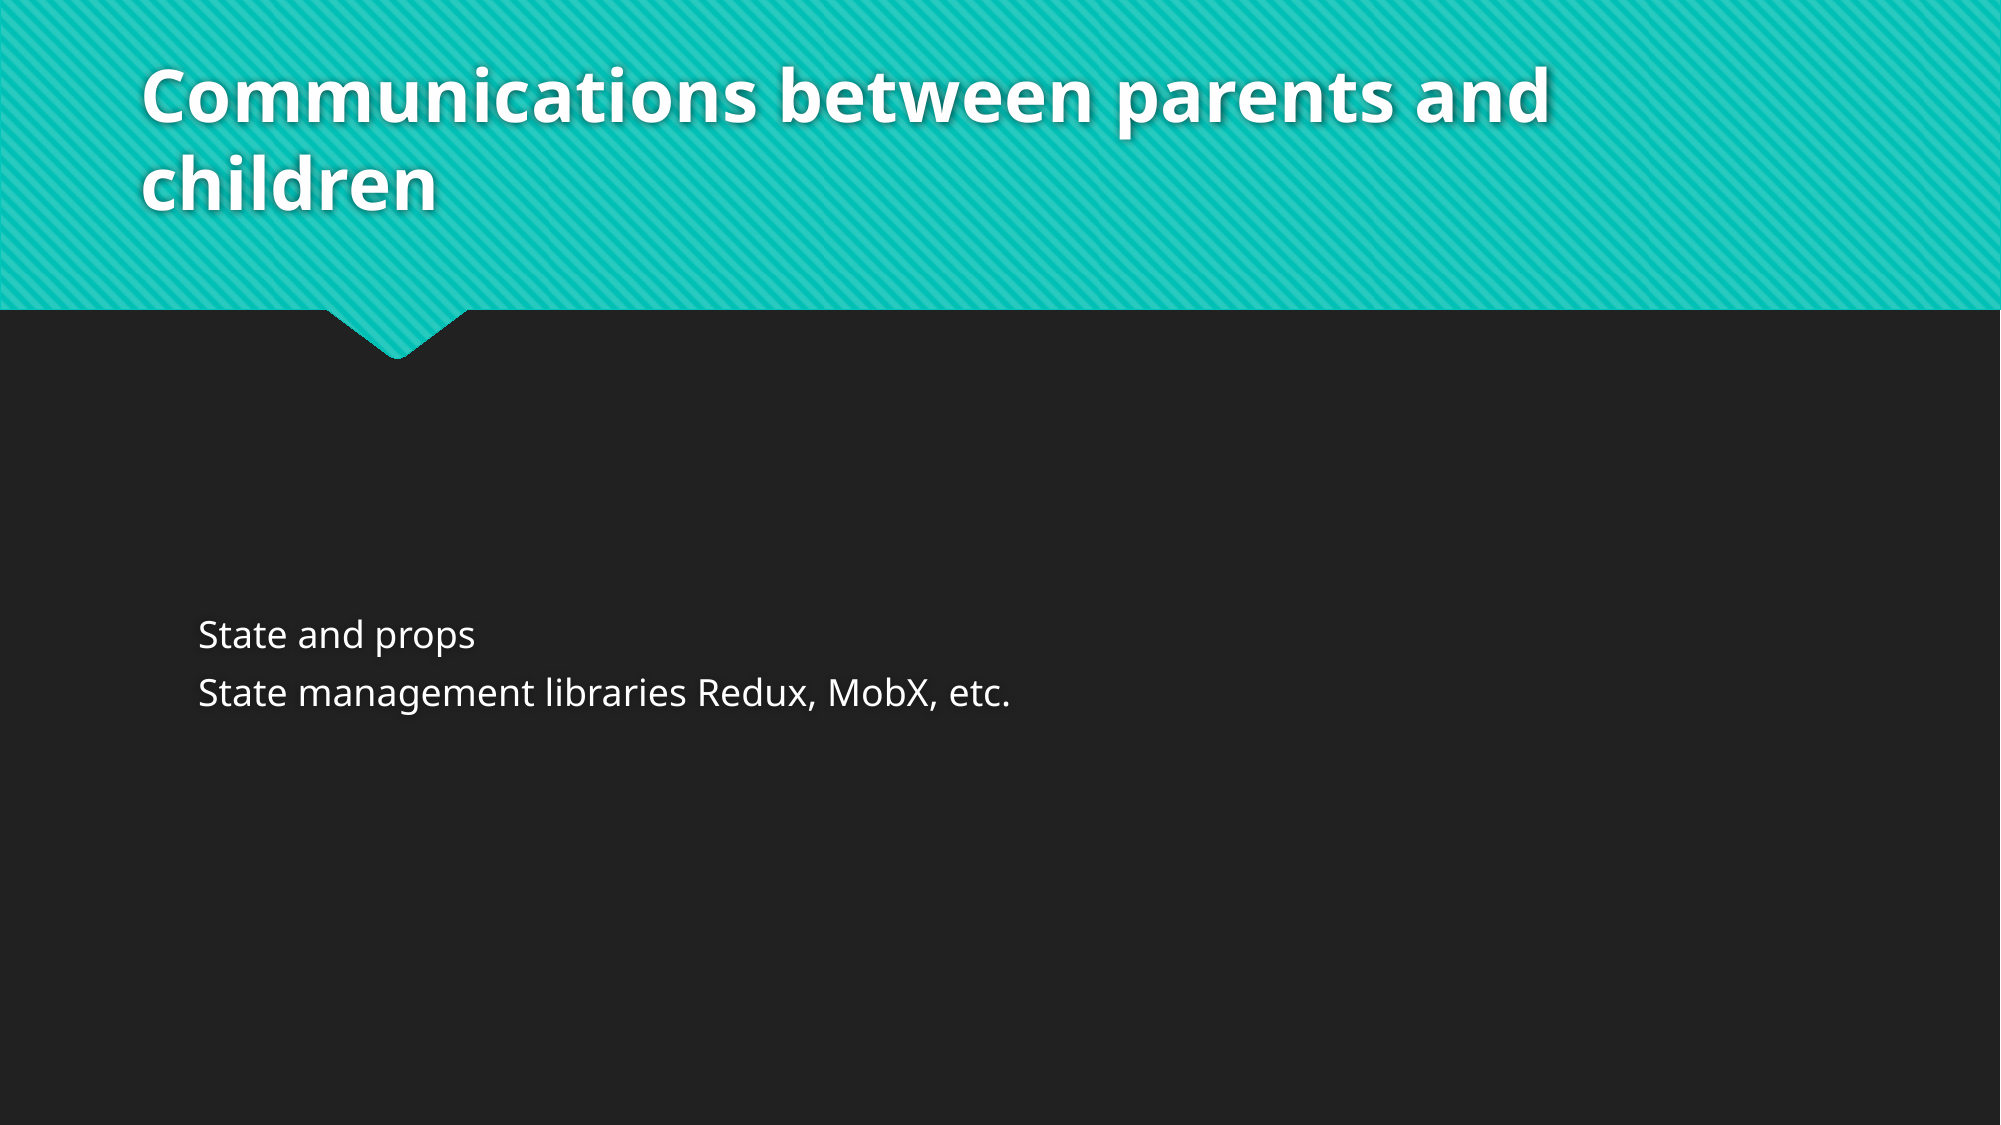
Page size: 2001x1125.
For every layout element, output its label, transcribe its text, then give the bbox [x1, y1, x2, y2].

list State and props State management libraries Redux, MobX, etc. [133, 364, 1867, 962]
picture [1, 0, 2000, 358]
title Communications between parents and children [132, 72, 1868, 234]
